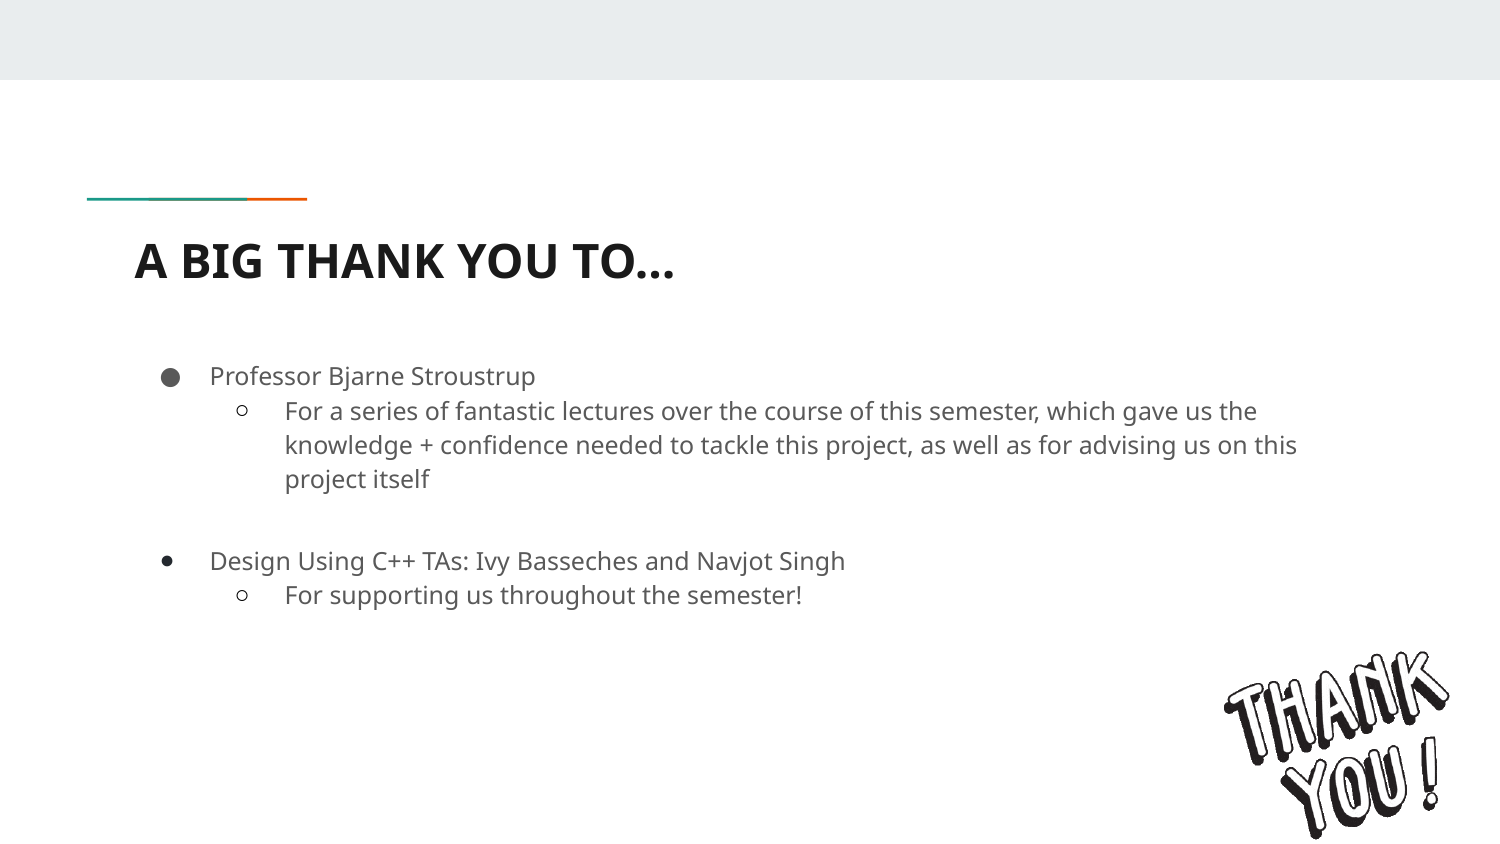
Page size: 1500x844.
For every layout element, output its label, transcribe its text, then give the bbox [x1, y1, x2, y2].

title A BIG THANK YOU TO… [119, 216, 1381, 305]
picture [1207, 620, 1500, 844]
list Professor Bjarne Stroustrup For a series of fantastic lectures over the course of this semester, which gave us the knowledge + confidence needed to tackle this project, as well as for advising us on this project itself Design Using C++ TAs: Ivy Basseches and Navjot Singh For supporting us throughout the semester! [119, 341, 1381, 712]
